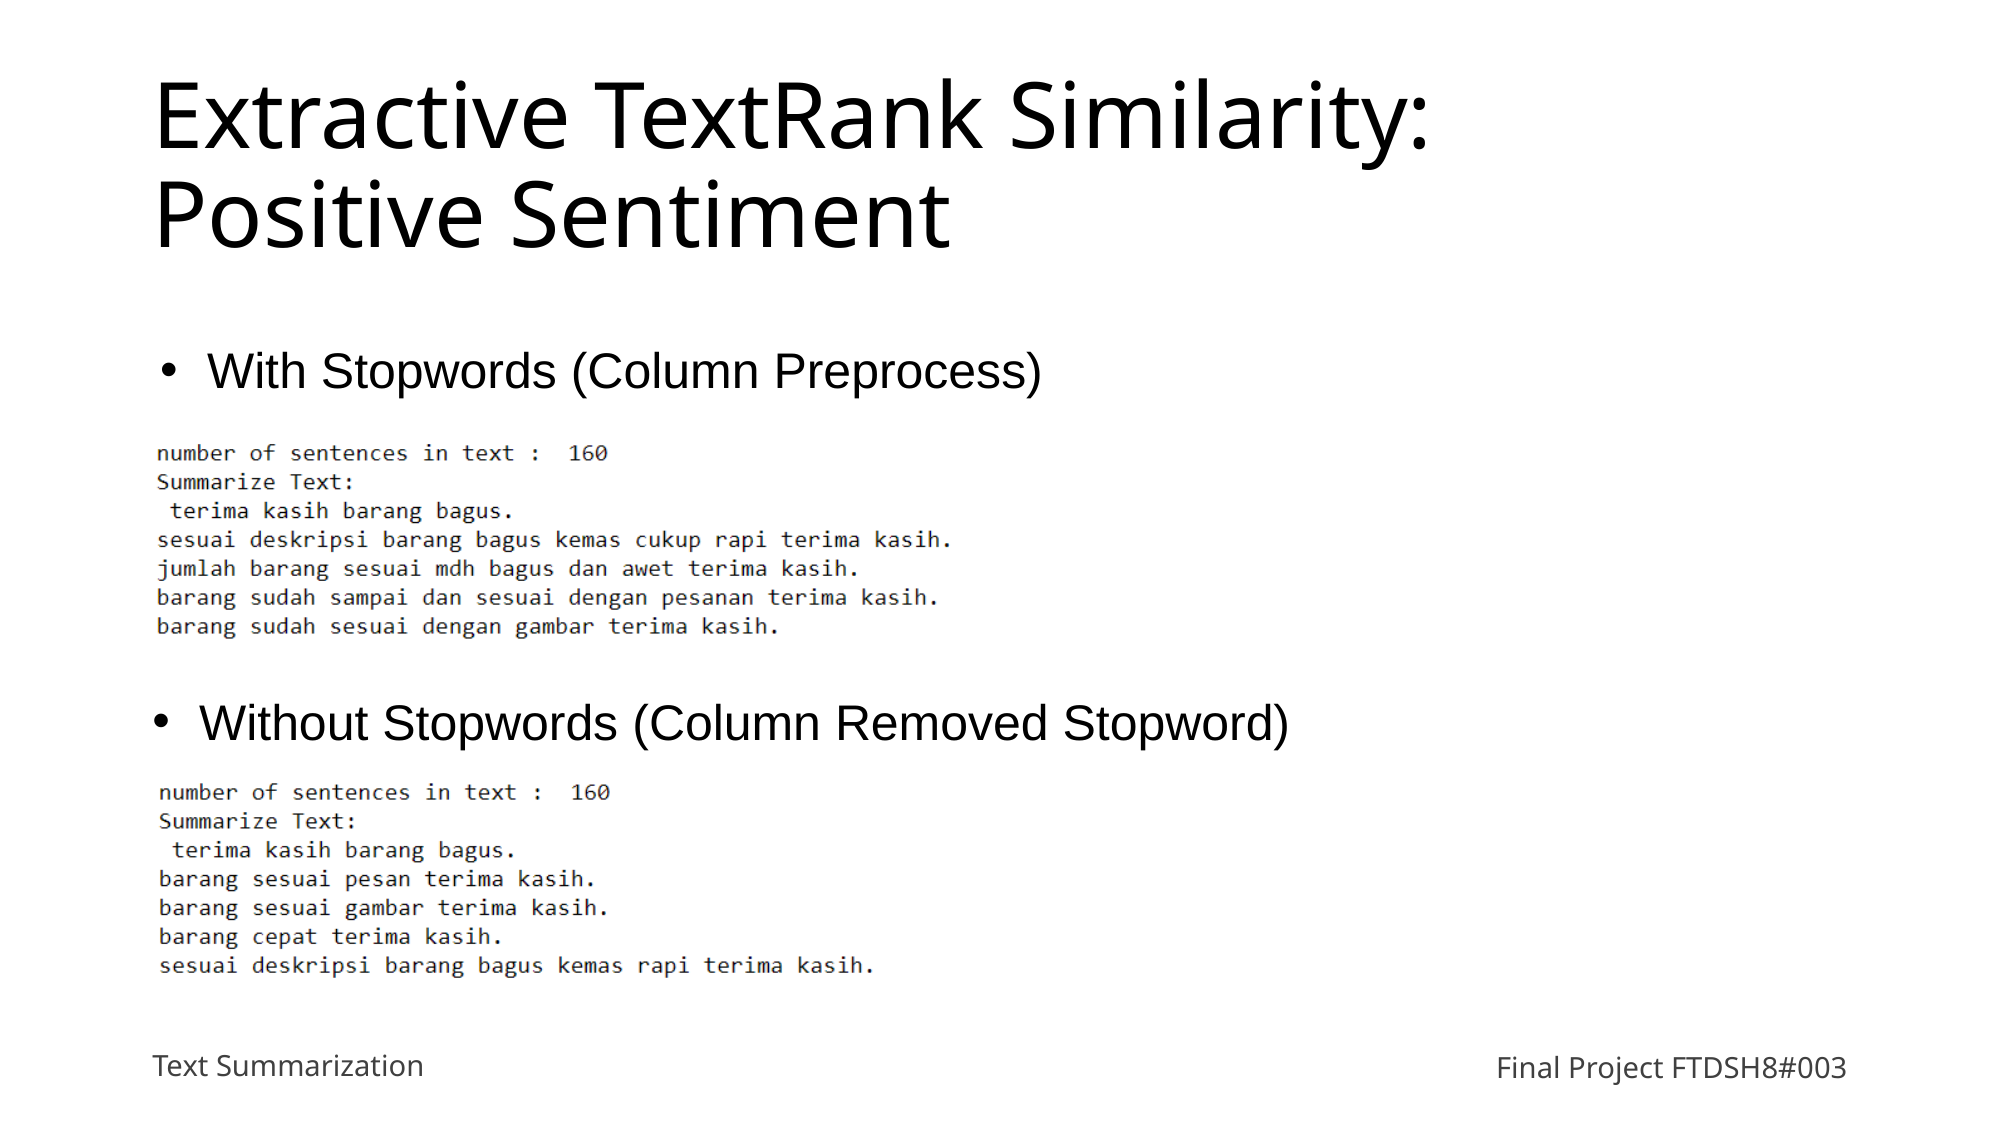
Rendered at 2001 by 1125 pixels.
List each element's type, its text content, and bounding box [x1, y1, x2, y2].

picture [153, 774, 1863, 987]
text_box Without Stopwords (Column Removed Stopword) [137, 683, 1839, 759]
text_box Text Summarization [136, 1033, 441, 1097]
text_box With Stopwords (Column Preprocess) [145, 331, 1847, 407]
picture [153, 433, 1863, 646]
text_box Final Project FTDSH8#003 [1457, 1035, 1863, 1099]
title Extractive TextRank Similarity: Positive Sentiment [137, 59, 1863, 278]
